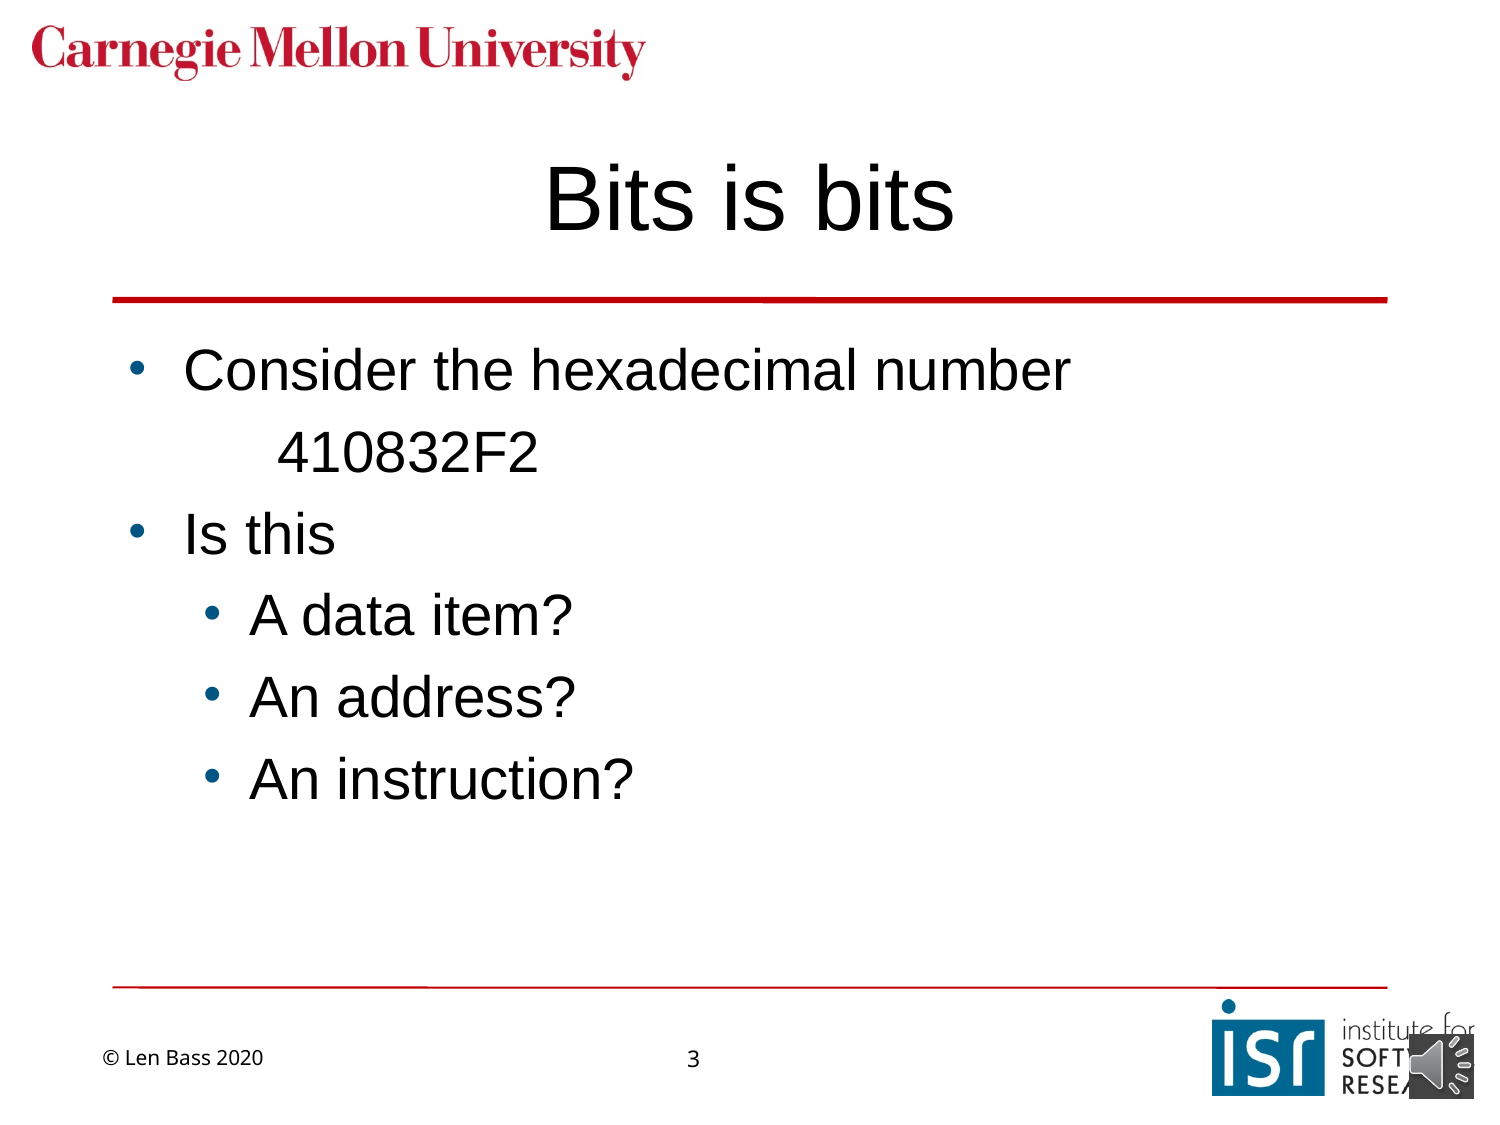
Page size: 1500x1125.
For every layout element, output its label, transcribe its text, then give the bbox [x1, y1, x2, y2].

list Consider the hexadecimal number 410832F2 Is this A data item? An address? An instruction? [112, 324, 1388, 988]
picture [1225, 1031, 1233, 1086]
title Bits is bits [112, 99, 1388, 288]
picture [32, 25, 646, 81]
picture [1212, 999, 1476, 1101]
picture [1247, 1030, 1280, 1087]
picture [1293, 1031, 1314, 1086]
